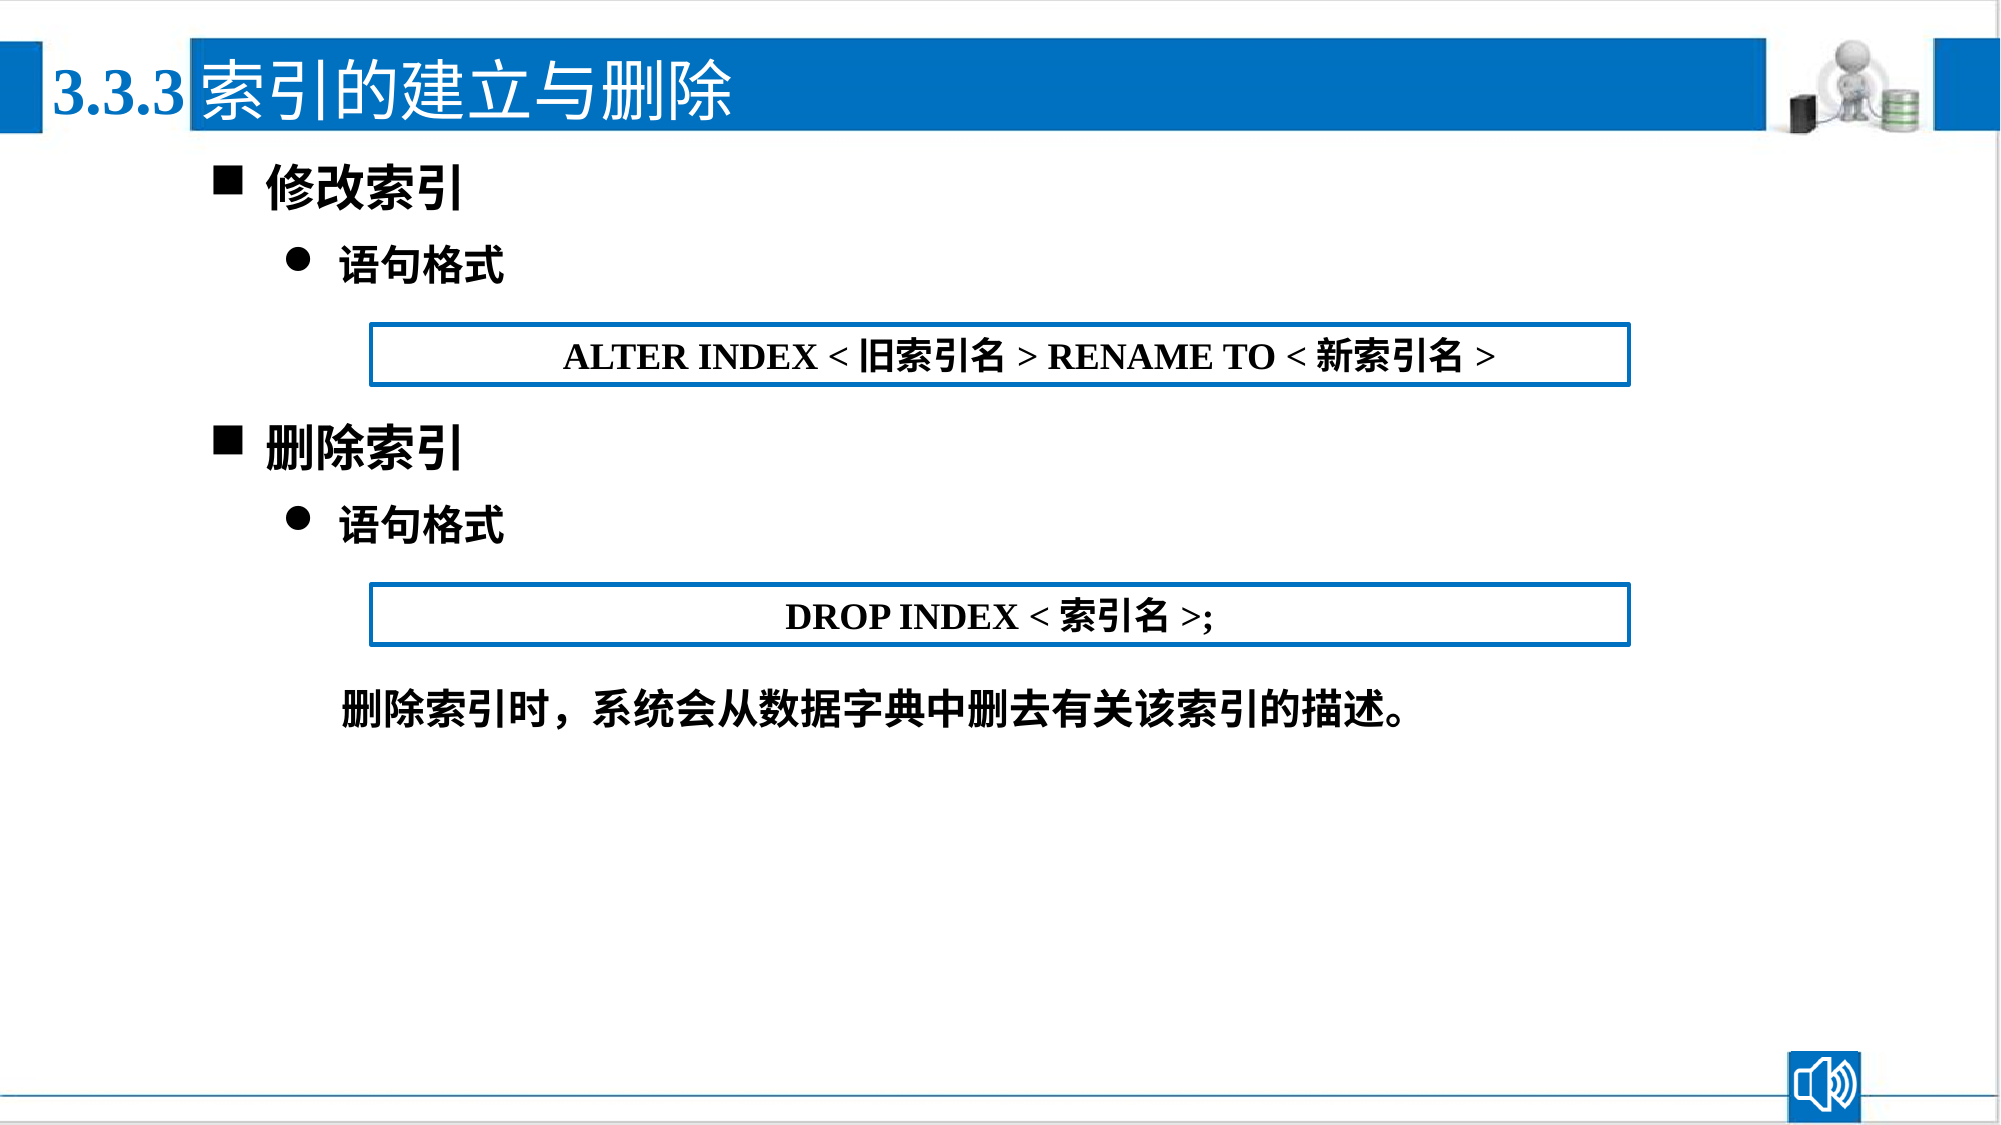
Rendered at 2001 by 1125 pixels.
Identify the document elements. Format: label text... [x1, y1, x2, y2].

text_box DROP INDEX <索引名>; [369, 582, 1631, 646]
text_box 语句格式 [267, 491, 1768, 557]
text_box 修改索引 [194, 148, 658, 224]
text_box 索引的建立与删除 [184, 41, 1048, 136]
text_box 语句格式 [267, 231, 1768, 297]
text_box 3.3.3 [37, 40, 211, 136]
text_box 删除索引时，系统会从数据字典中删去有关该索引的描述。 [326, 675, 1827, 741]
text_box ALTER INDEX <旧索引名> RENAME TO <新索引名> [369, 323, 1631, 386]
text_box 删除索引 [194, 408, 658, 484]
picture [0, 0, 2001, 1125]
